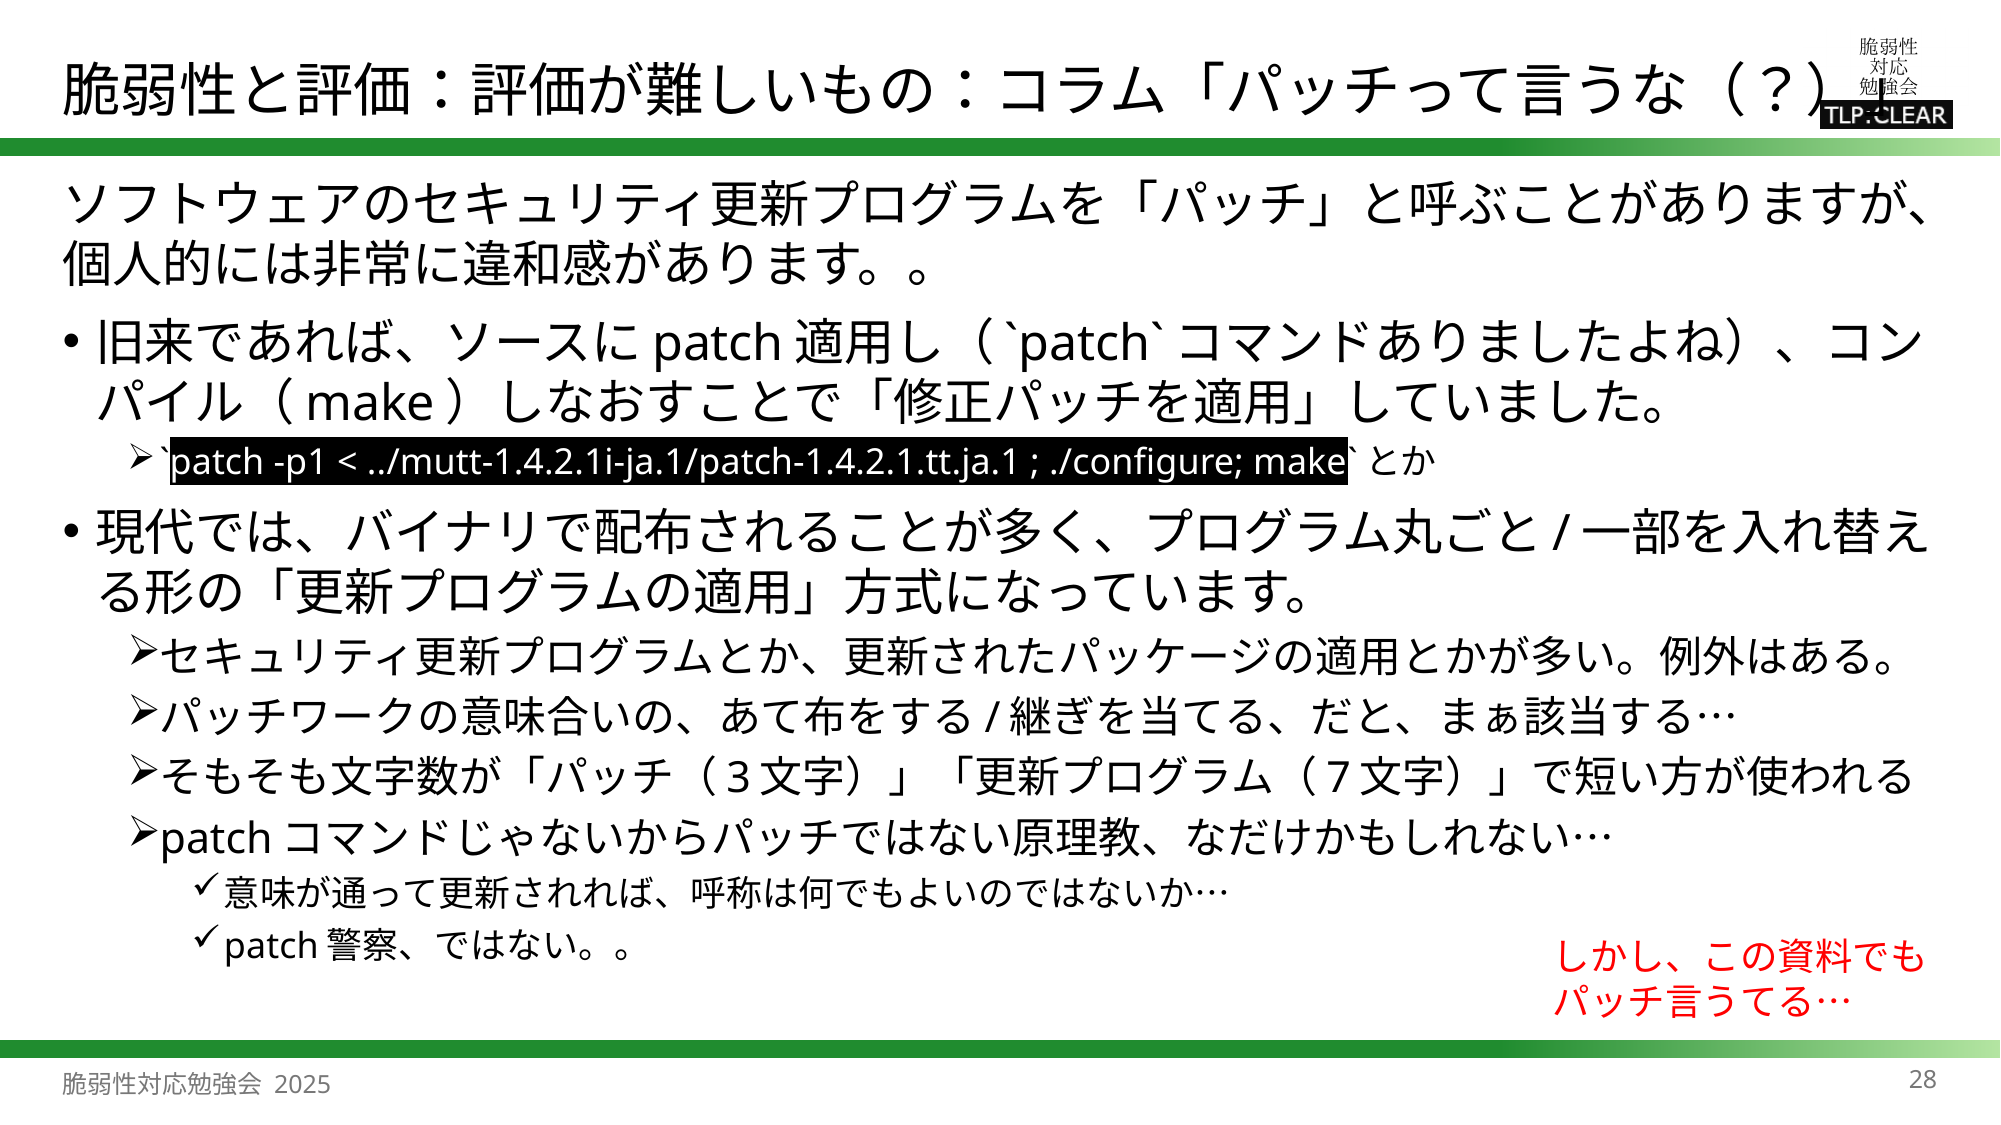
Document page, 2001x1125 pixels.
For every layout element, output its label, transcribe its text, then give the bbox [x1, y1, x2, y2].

footer 脆弱性対応勉強会 2025 [47, 1065, 1338, 1103]
text_box しかし、この資料でもパッチ言うてる… [1538, 925, 1953, 1031]
title 脆弱性と評価：評価が難しいもの：コラム「パッチって言うな（？）」 [47, 59, 1953, 127]
slide_number 28 [1412, 1057, 1953, 1103]
list ソフトウェアのセキュリティ更新プログラムを「パッチ」と呼ぶことがありますが、個人的には非常に違和感があります。。 旧来であれば、ソースにpatch適用し（`patch`コマンドありましたよね）、コンパイル（make）しなおすことで「修正パッチを適用」していました。 `patch -p1 < ../mutt-1.4.2.1i-ja.1/patch-1.4.2.1.tt.ja.1 ; ./configure; make`とか 現代では、バイナリで配布されることが多く、プログラム丸ごと/一部を入れ替える形の「更新プログラムの適用」方式になっています。 セキュリティ更新プログラムとか、更新されたパッケージの適用とかが多い。例外はある。 パッチワークの意味合いの、あて布をする/継ぎを当てる、だと、まぁ該当する… そもそも文字数が「パッチ（3文字）」「更新プログラム（7文字）」で短い方が使われる patchコマンドじゃないからパッチではない原理教、なだけかもしれない… 意味が通って更新されれば、呼称は何でもよいのではないか… patch警察、ではない。。 [47, 164, 1953, 1032]
picture [1803, 28, 1969, 106]
